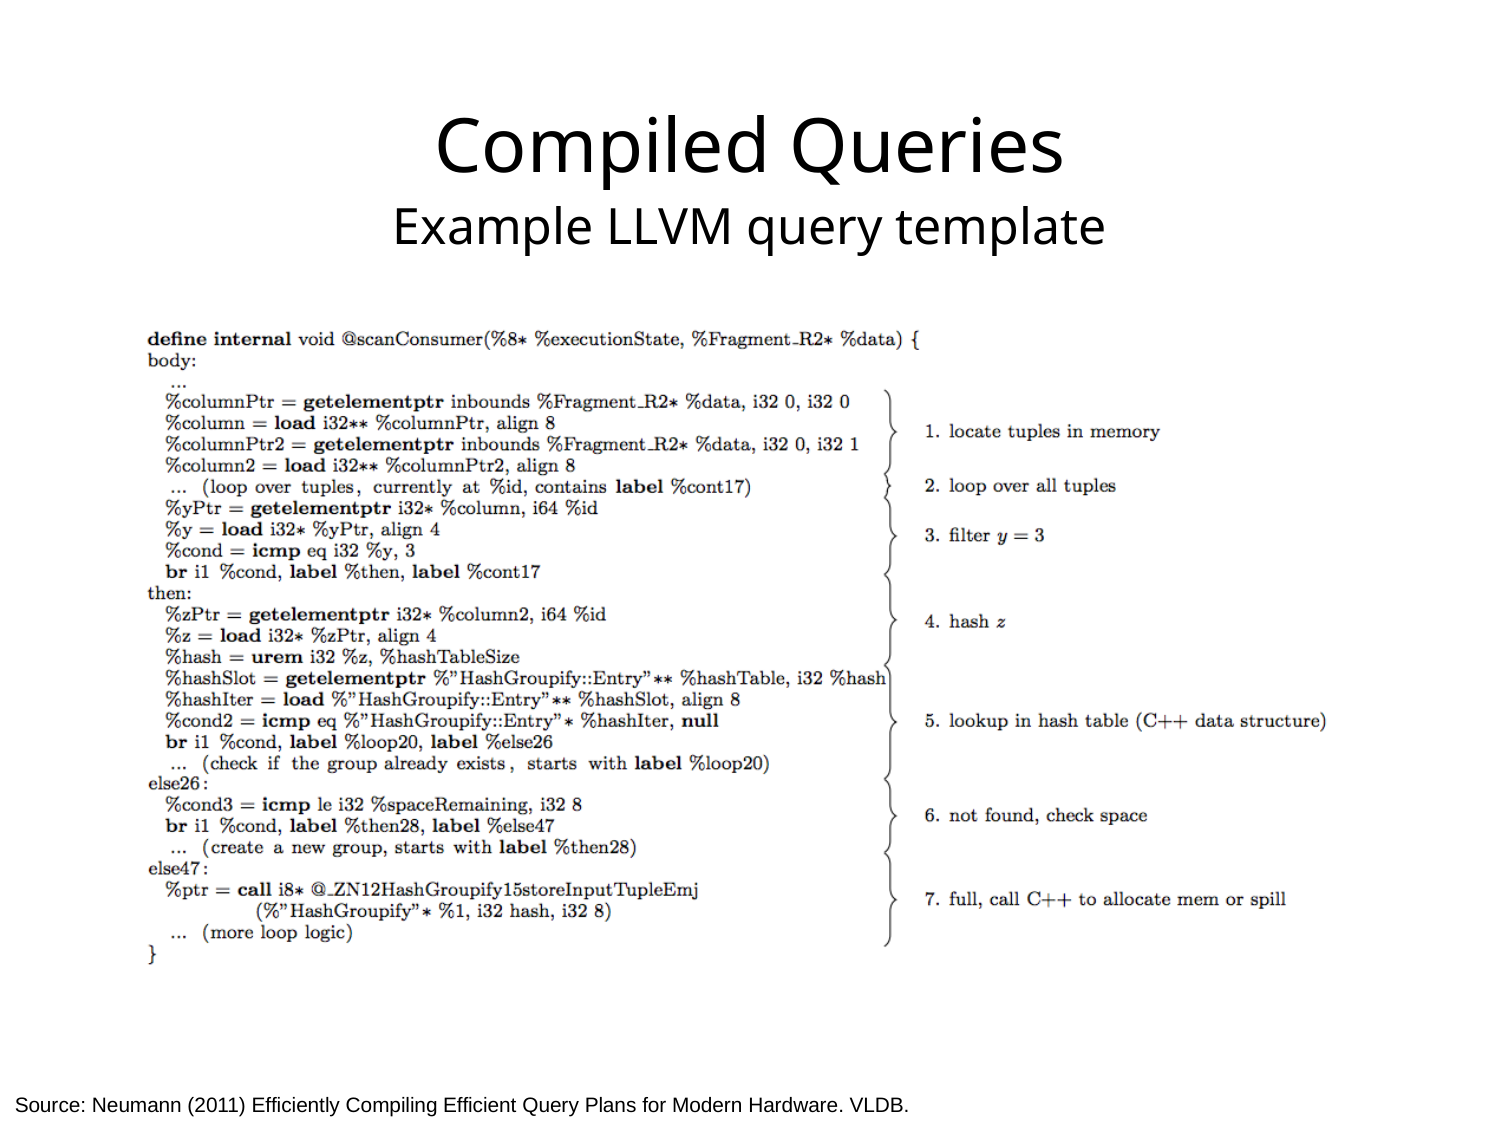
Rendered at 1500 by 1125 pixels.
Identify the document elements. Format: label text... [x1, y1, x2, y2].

text_box Compiled Queries [0, 90, 1500, 187]
text_box Source: Neumann (2011) Efficiently Compiling Efficient Query Plans for Modern Hardware. VLDB. [0, 1084, 1388, 1125]
text_box Example LLVM query template [0, 187, 1500, 263]
picture [136, 324, 1338, 976]
